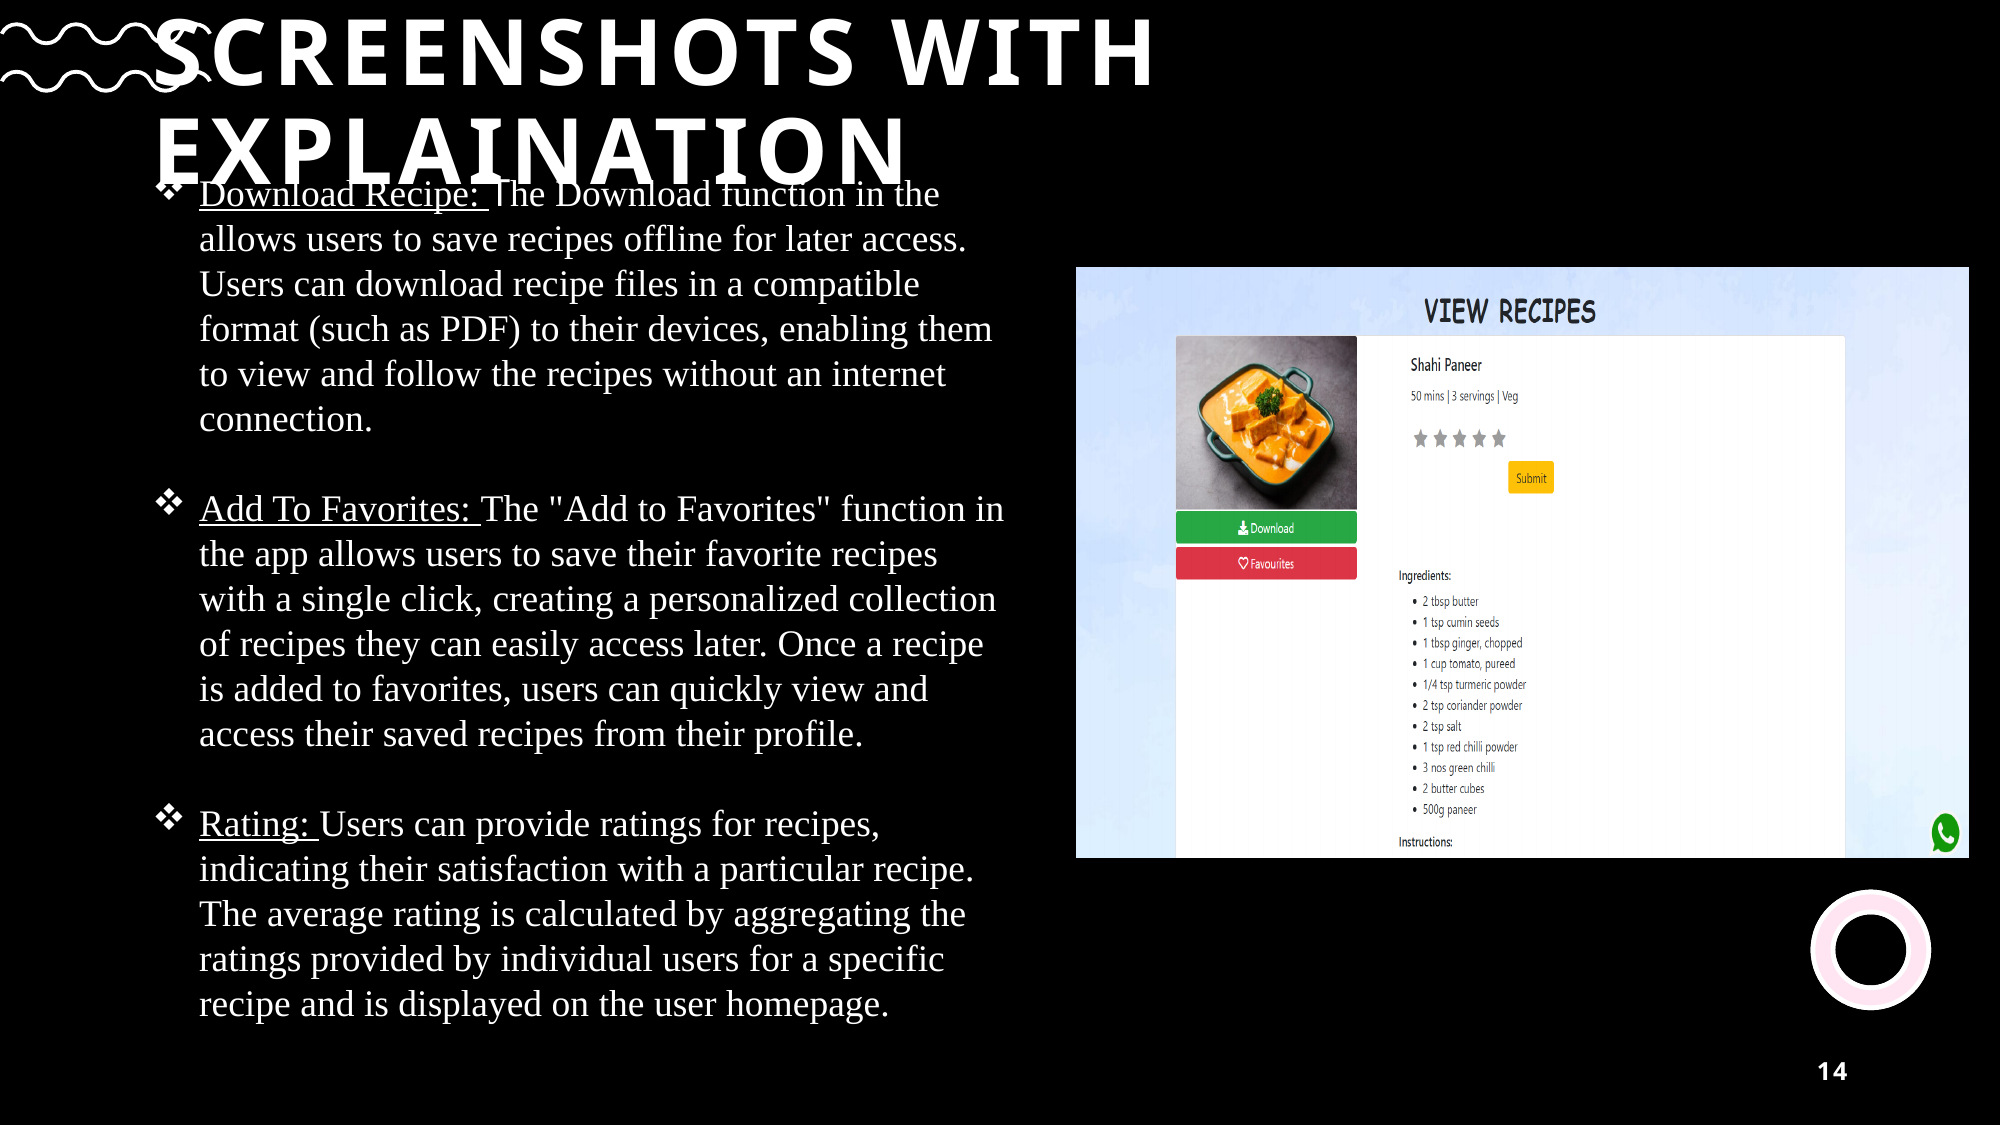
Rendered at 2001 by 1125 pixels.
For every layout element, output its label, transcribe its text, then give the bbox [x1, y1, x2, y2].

picture [1076, 267, 1969, 858]
text_box Download Recipe: The Download function in the allows users to save recipes offline for later access. Users can download recipe files in a compatible format (such as PDF) to their devices, enabling them to view and follow the recipes without an internet connection. Add To Favorites: The "Add to Favorites" function in the app allows users to save their favorite recipes with a single click, creating a personalized collection of recipes they can easily access later. Once a recipe is added to favorites, users can quickly view and access their saved recipes from their profile. Rating: Users can provide ratings for recipes, indicating their satisfaction with a particular recipe. The average rating is calculated by aggregating the ratings provided by individual users for a specific recipe and is displayed on the user homepage. [137, 161, 1029, 1125]
title SCREENSHOTS WITH EXPLAINATION [137, 12, 1863, 198]
slide_number 14 [1412, 1042, 1863, 1103]
